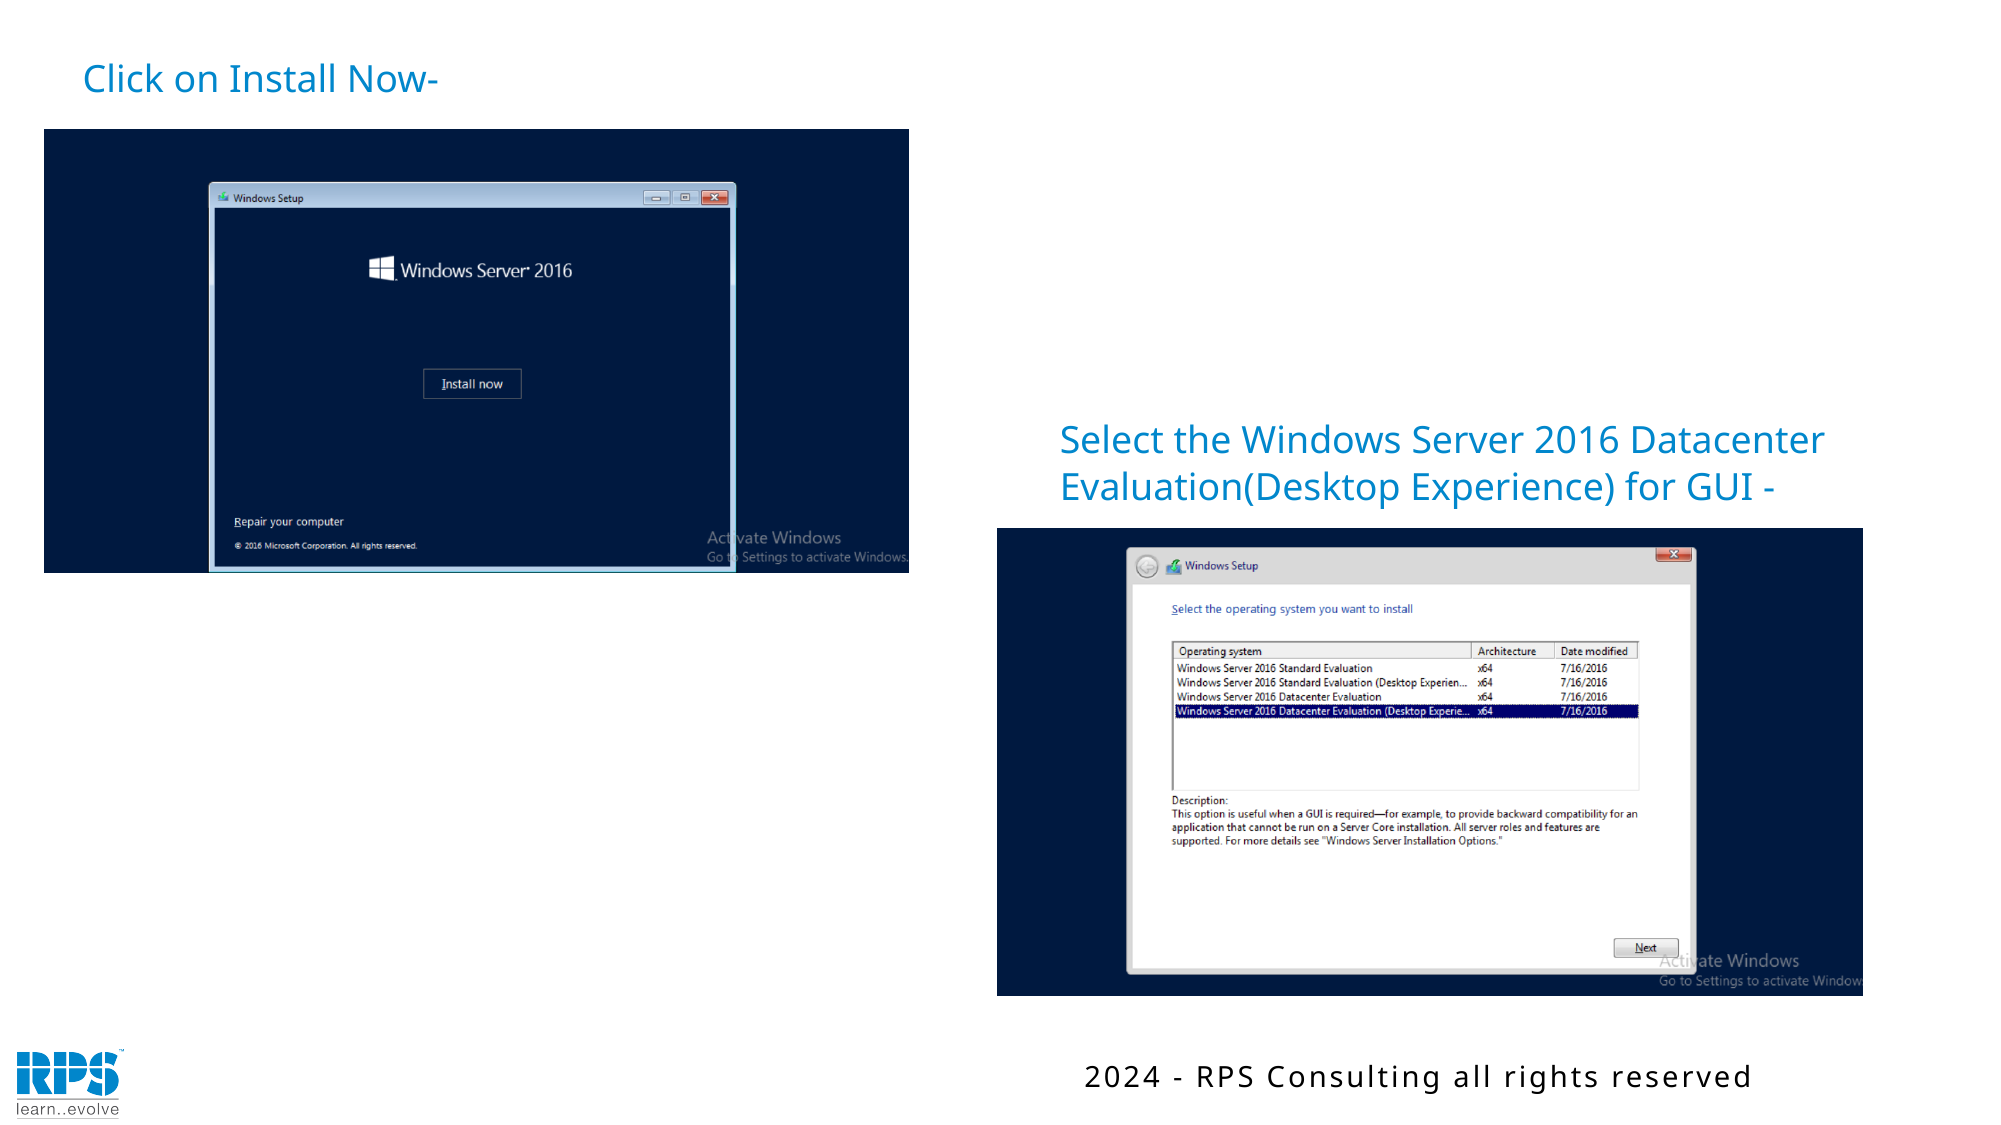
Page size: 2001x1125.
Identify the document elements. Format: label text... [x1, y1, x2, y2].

text_box Click on Install Now- [67, 46, 455, 108]
picture [996, 527, 1863, 997]
text_box 2024 - RPS Consulting all rights reserved [725, 1052, 1412, 1094]
slide_number [1412, 1042, 1863, 1103]
picture [44, 129, 910, 574]
picture [17, 1048, 125, 1120]
text_box Select the Windows Server 2016 Datacenter Evaluation(Desktop Experience) for GUI - [1045, 407, 1851, 516]
